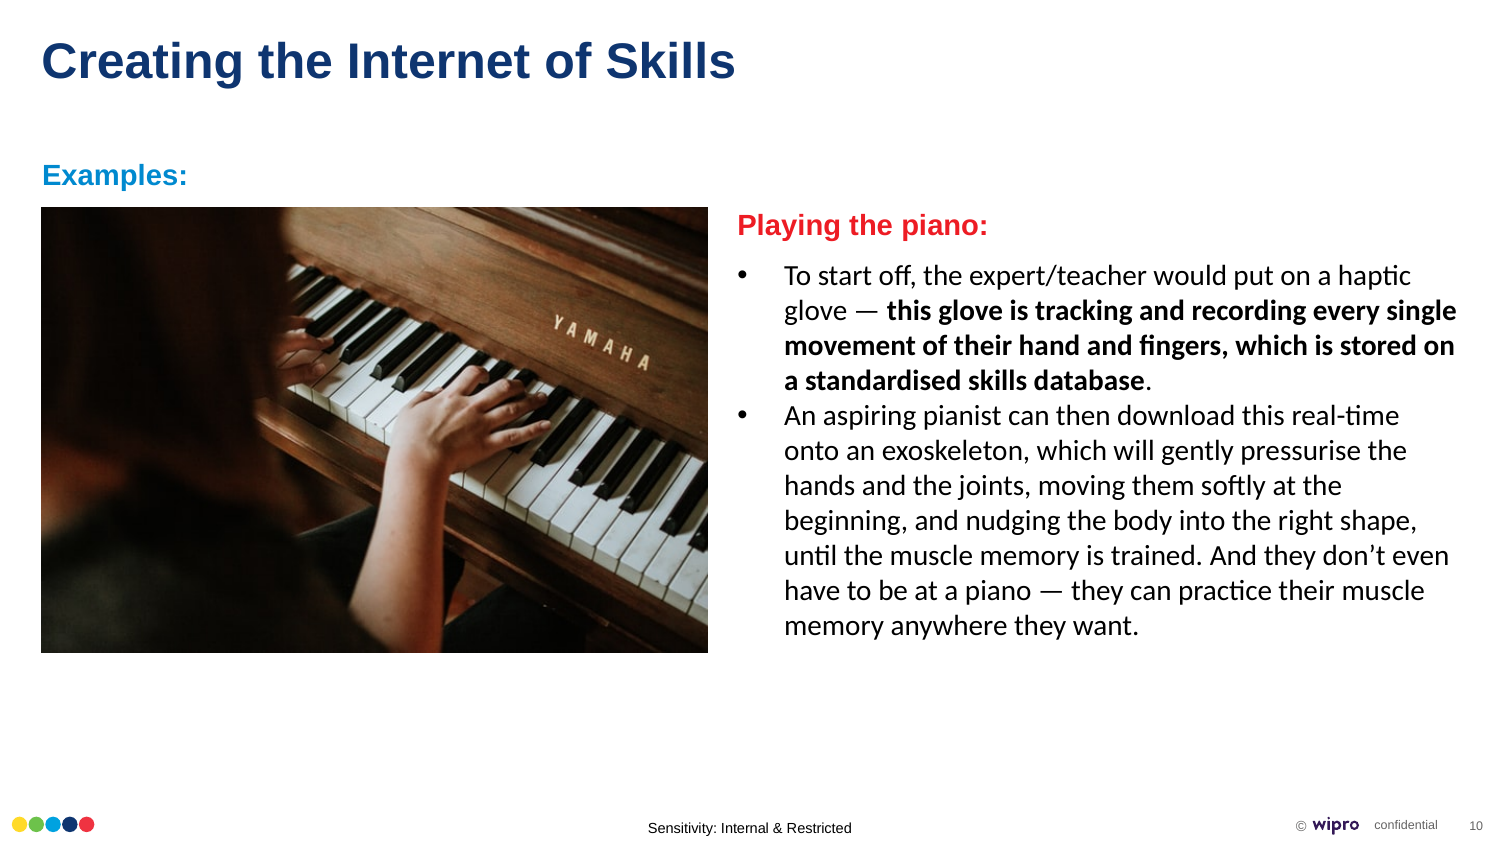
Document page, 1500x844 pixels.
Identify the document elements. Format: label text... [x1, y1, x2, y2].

text_box To start off, the expert/teacher would put on a haptic glove — this glove is tracking and recording every single movement of their hand and fingers, which is stored on a standardised skills database. An aspiring pianist can then download this real-time onto an exoskeleton, which will gently pressurise the hands and the joints, moving them softly at the beginning, and nudging the body into the right shape, until the muscle memory is trained. And they don’t even have to be at a piano — they can practice their muscle memory anywhere they want. [722, 249, 1473, 649]
title Creating the Internet of Skills [41, 24, 903, 174]
picture [41, 207, 708, 653]
text_box Examples: [27, 148, 657, 199]
text_box Playing the piano: [722, 198, 1500, 249]
